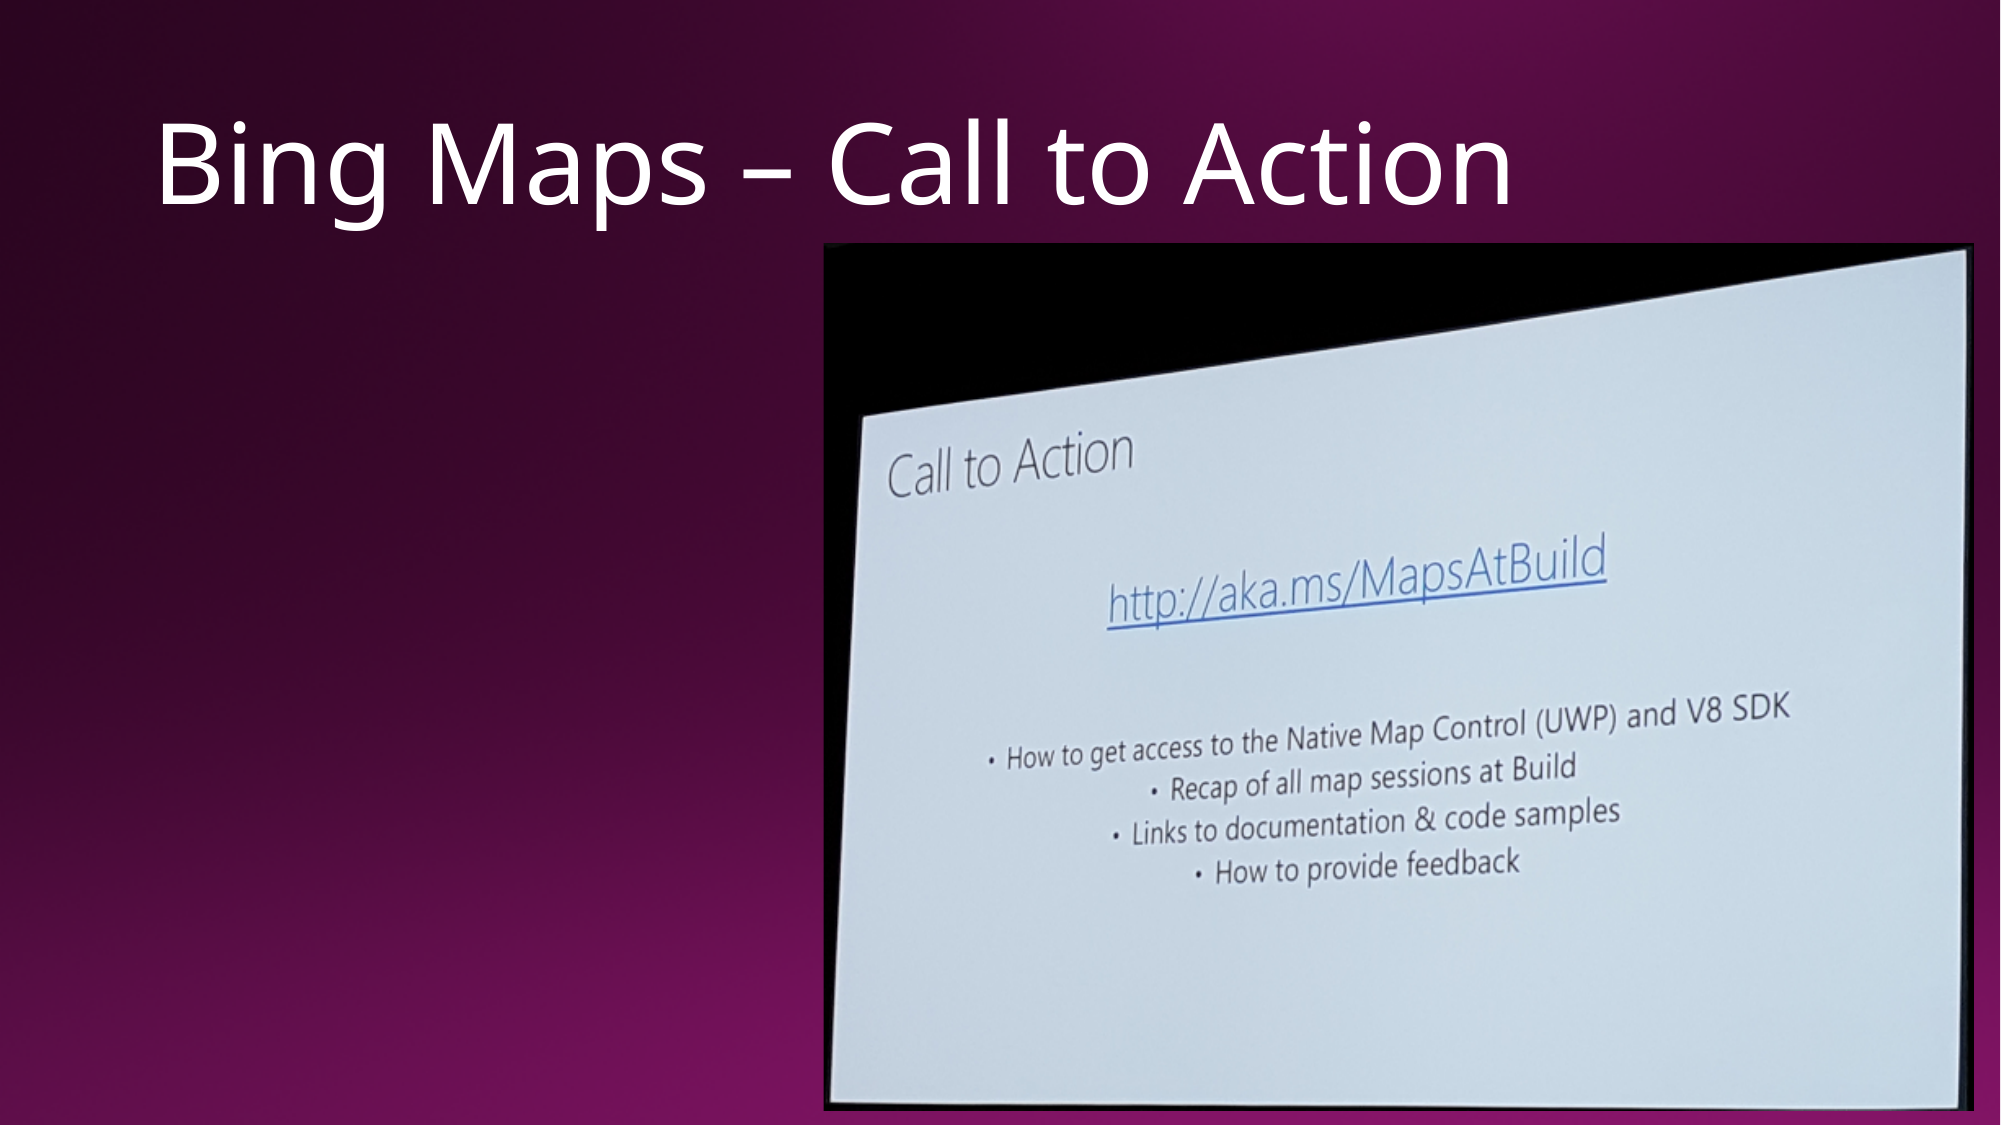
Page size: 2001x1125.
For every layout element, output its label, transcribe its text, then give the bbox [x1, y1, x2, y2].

picture [0, 0, 2001, 1125]
title Bing Maps – Call to Action [137, 59, 1863, 278]
